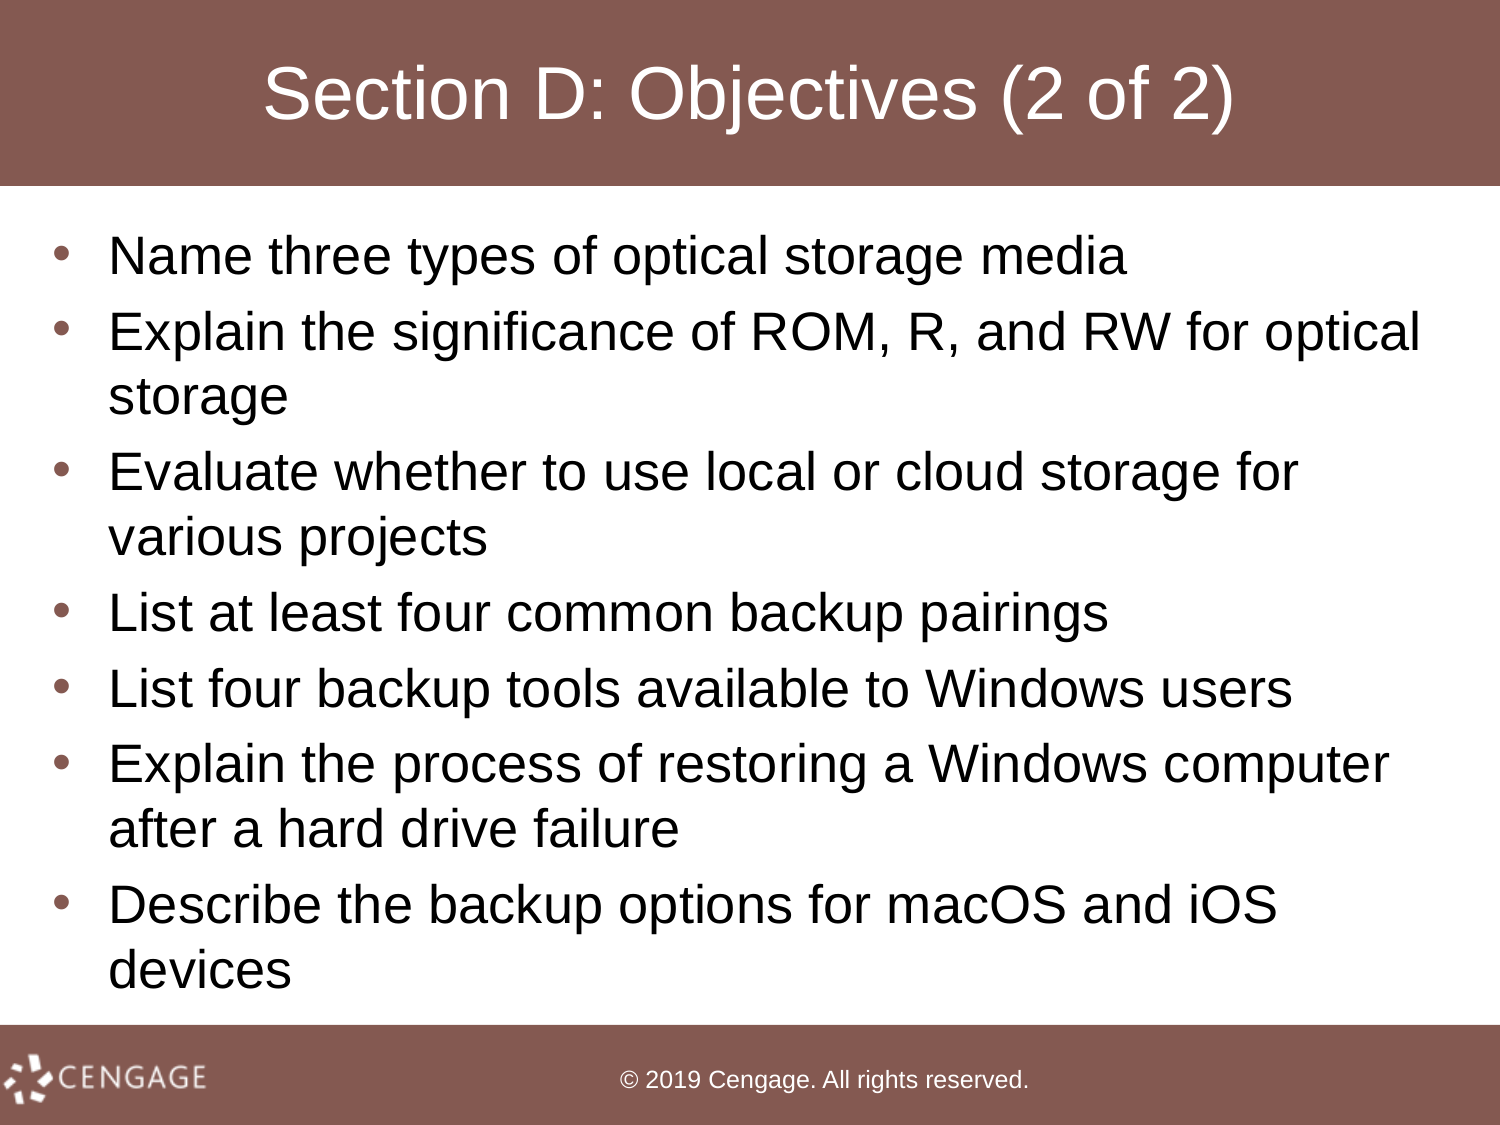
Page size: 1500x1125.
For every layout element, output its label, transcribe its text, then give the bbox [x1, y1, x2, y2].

picture [0, 1051, 211, 1106]
list Name three types of optical storage media Explain the significance of ROM, R, and RW for optical storage Evaluate whether to use local or cloud storage for various projects List at least four common backup pairings List four backup tools available to Windows users Explain the process of restoring a Windows computer after a hard drive failure Describe the backup options for macOS and iOS devices [37, 212, 1475, 1012]
title Section D: Objectives (2 of 2) [75, 4, 1425, 175]
